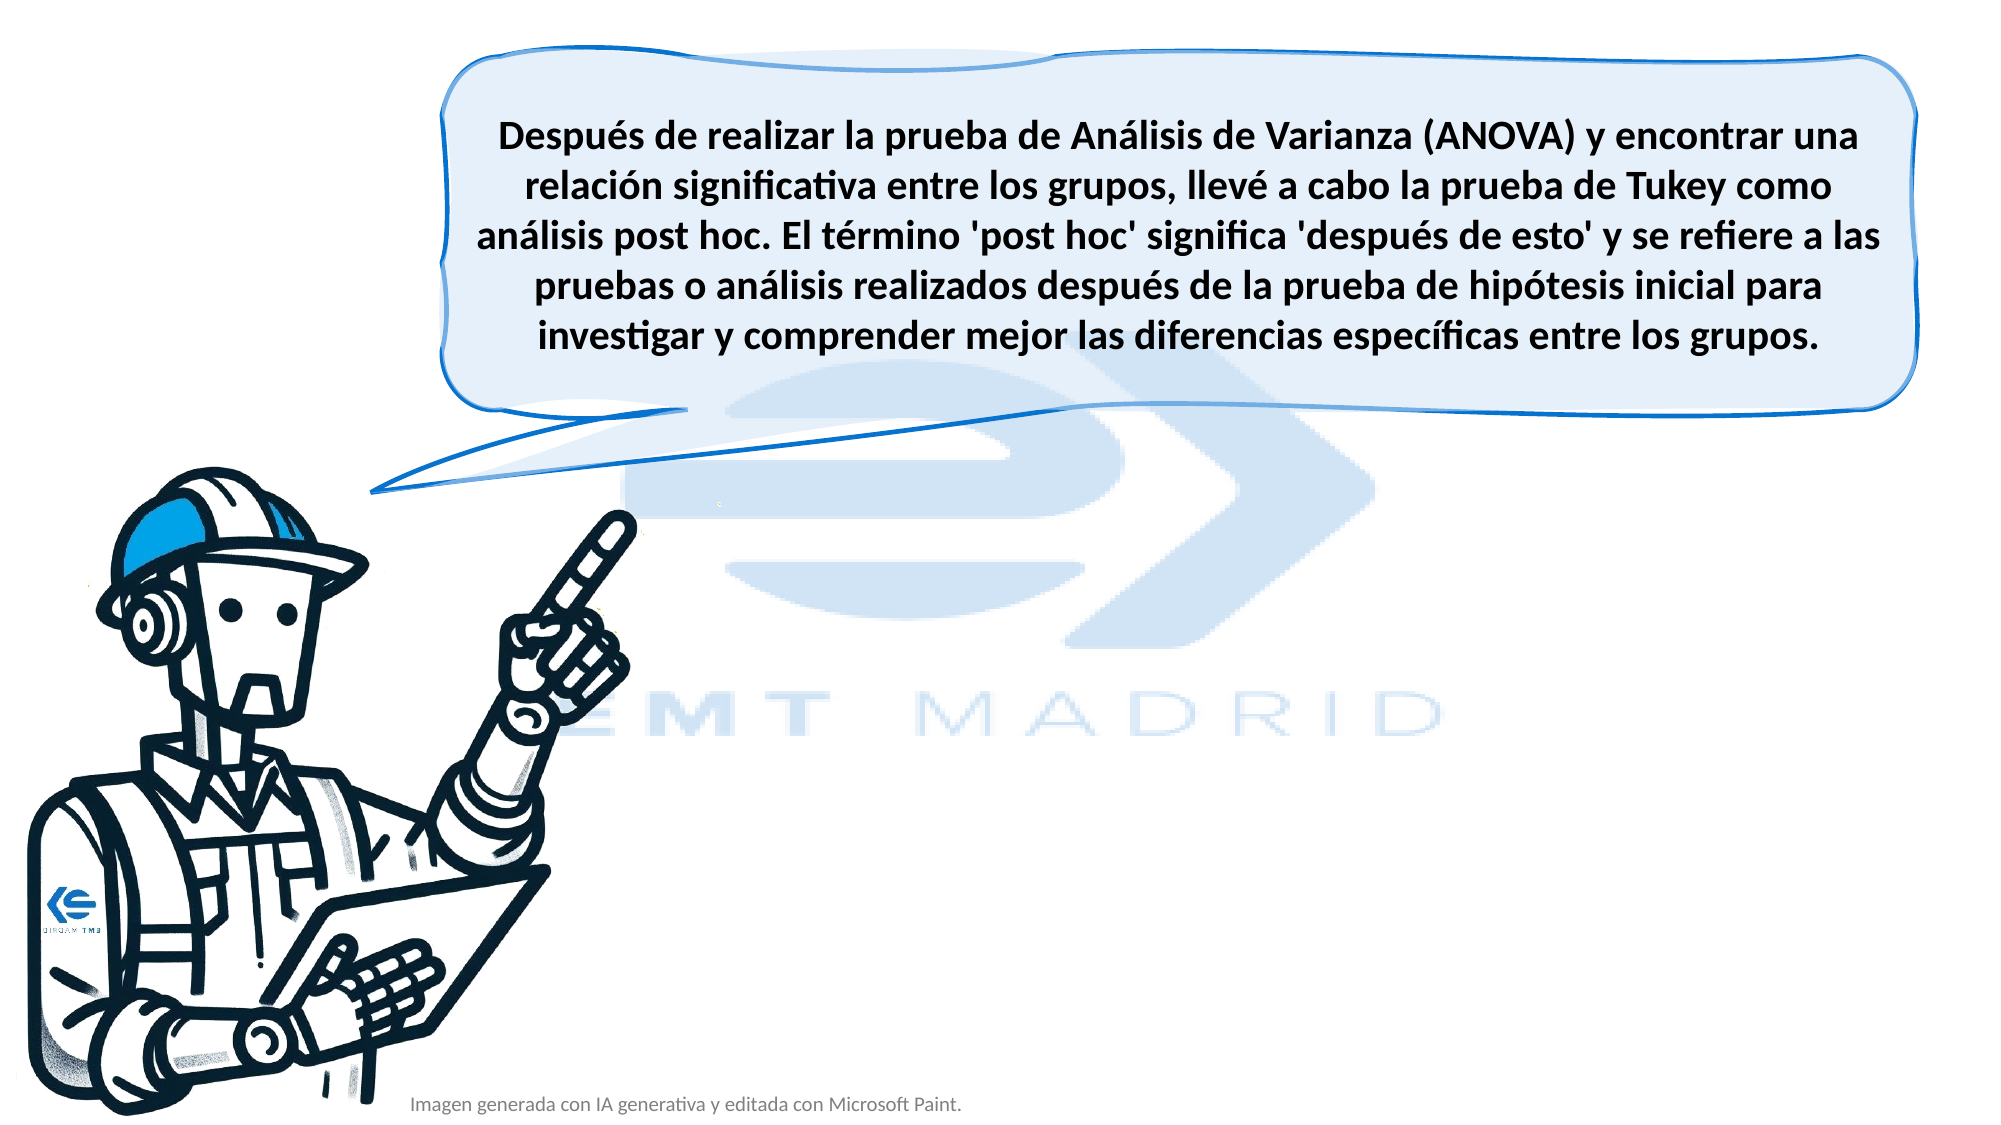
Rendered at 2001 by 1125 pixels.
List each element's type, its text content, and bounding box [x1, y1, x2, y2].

text_box Imagen generada con IA generativa y editada con Microsoft Paint. [723, 1083, 985, 1123]
picture [0, 389, 723, 1125]
text_box Después de realizar la prueba de Análisis de Varianza (ANOVA) y encontrar una relación significativa entre los grupos, llevé a cabo la prueba de Tukey como análisis post hoc. El término 'post hoc' significa 'después de esto' y se refiere a las pruebas o análisis realizados después de la prueba de hipótesis inicial para investigar y comprender mejor las diferencias específicas entre los grupos. [439, 46, 1919, 454]
